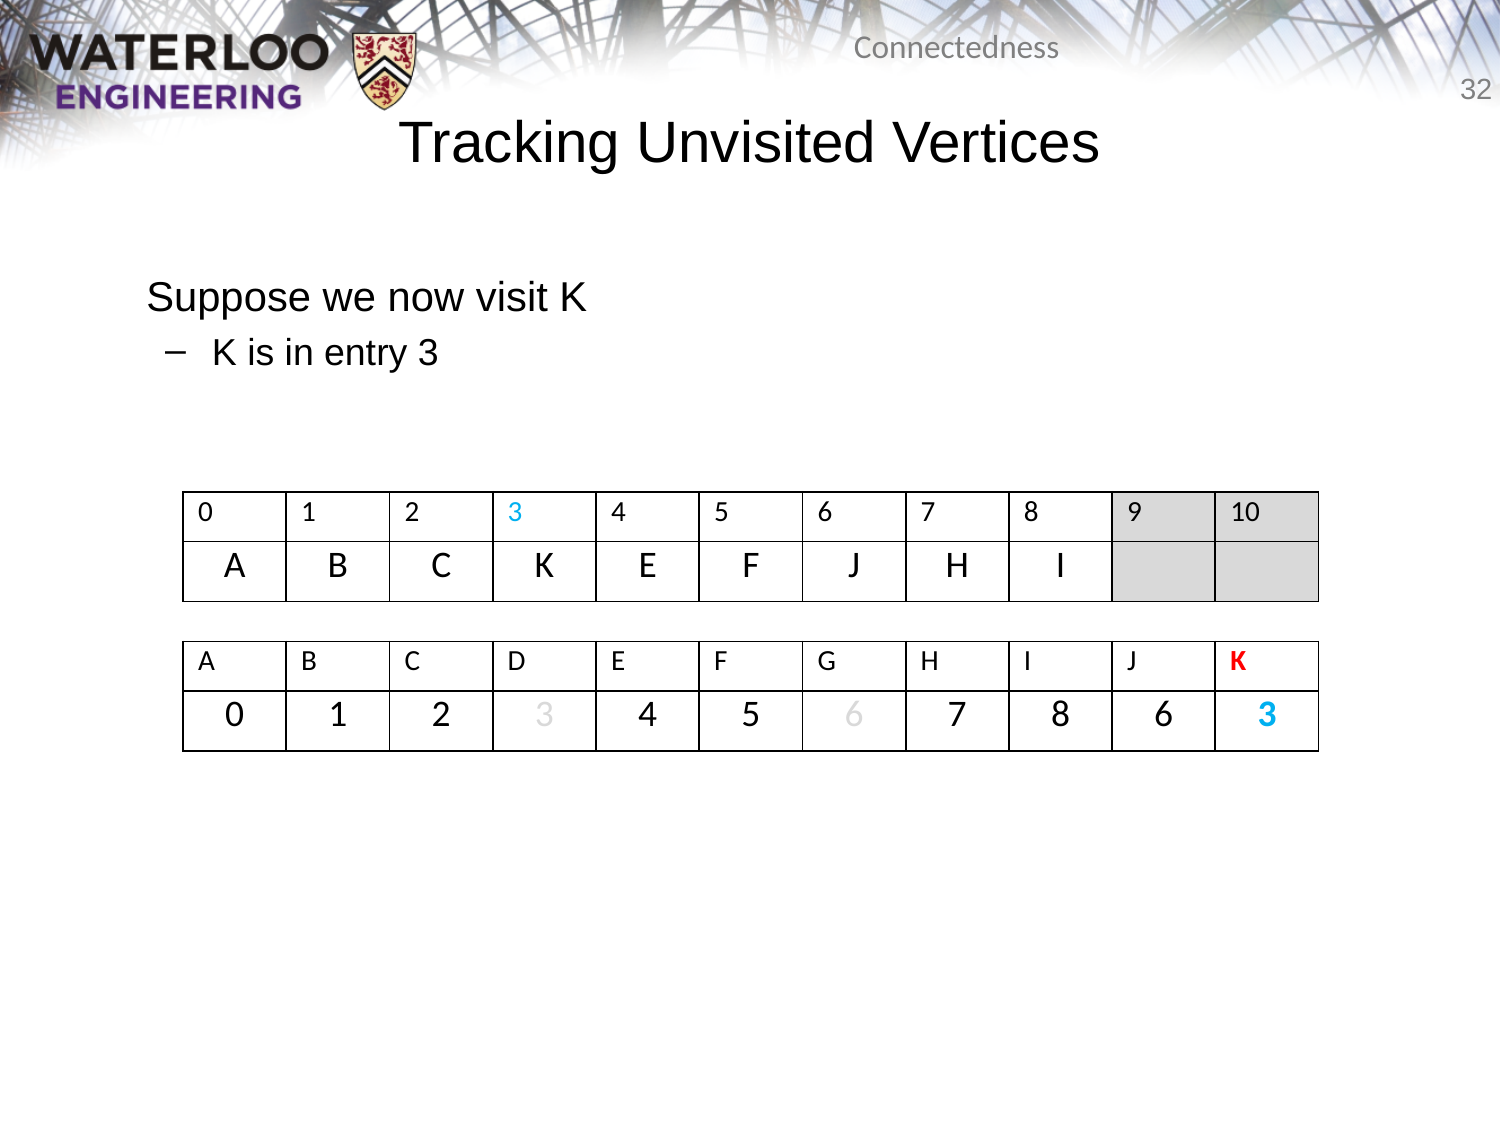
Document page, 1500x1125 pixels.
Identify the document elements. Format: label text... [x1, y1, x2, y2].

table_header 8 [1010, 493, 1111, 541]
table_cell [1216, 542, 1318, 601]
table_header C [390, 642, 492, 690]
table_header K [1216, 642, 1318, 690]
table_cell K [494, 542, 595, 601]
table_cell 3 [1216, 692, 1318, 750]
table_header E [597, 642, 698, 690]
table_cell J [803, 542, 905, 601]
table_cell B [287, 542, 389, 601]
table_header 9 [1113, 493, 1214, 541]
table_header 4 [597, 493, 698, 541]
table_cell 7 [907, 692, 1008, 750]
table_header A [184, 642, 285, 690]
table_cell C [390, 542, 492, 601]
table_header 10 [1216, 493, 1318, 541]
table_cell F [700, 542, 802, 601]
table_cell 6 [803, 692, 905, 750]
table_cell 0 [184, 692, 285, 750]
list Suppose we now visit K K is in entry 3 [74, 262, 1426, 1006]
table_header F [700, 642, 802, 690]
table_header 1 [287, 493, 389, 541]
table_cell 4 [597, 692, 698, 750]
table_header 7 [907, 493, 1008, 541]
picture [0, 0, 1500, 1125]
table_cell 3 [494, 692, 595, 750]
table_header 2 [390, 493, 492, 541]
table_cell A [184, 542, 285, 601]
table_header I [1010, 642, 1111, 690]
table_header 6 [803, 493, 905, 541]
table_header 5 [700, 493, 802, 541]
table_cell E [597, 542, 698, 601]
table_cell 8 [1010, 692, 1111, 750]
table_header J [1113, 642, 1214, 690]
title Tracking Unvisited Vertices [74, 44, 1426, 233]
table_cell I [1010, 542, 1111, 601]
table_cell 5 [700, 692, 802, 750]
table_header G [803, 642, 905, 690]
table_header B [287, 642, 389, 690]
table_header 0 [184, 493, 285, 541]
table_cell 2 [390, 692, 492, 750]
table_cell H [907, 542, 1008, 601]
table_cell 6 [1113, 692, 1214, 750]
table_cell 1 [287, 692, 389, 750]
table_header D [494, 642, 595, 690]
table_cell [1113, 542, 1214, 601]
table_header 3 [494, 493, 595, 541]
table_header H [907, 642, 1008, 690]
